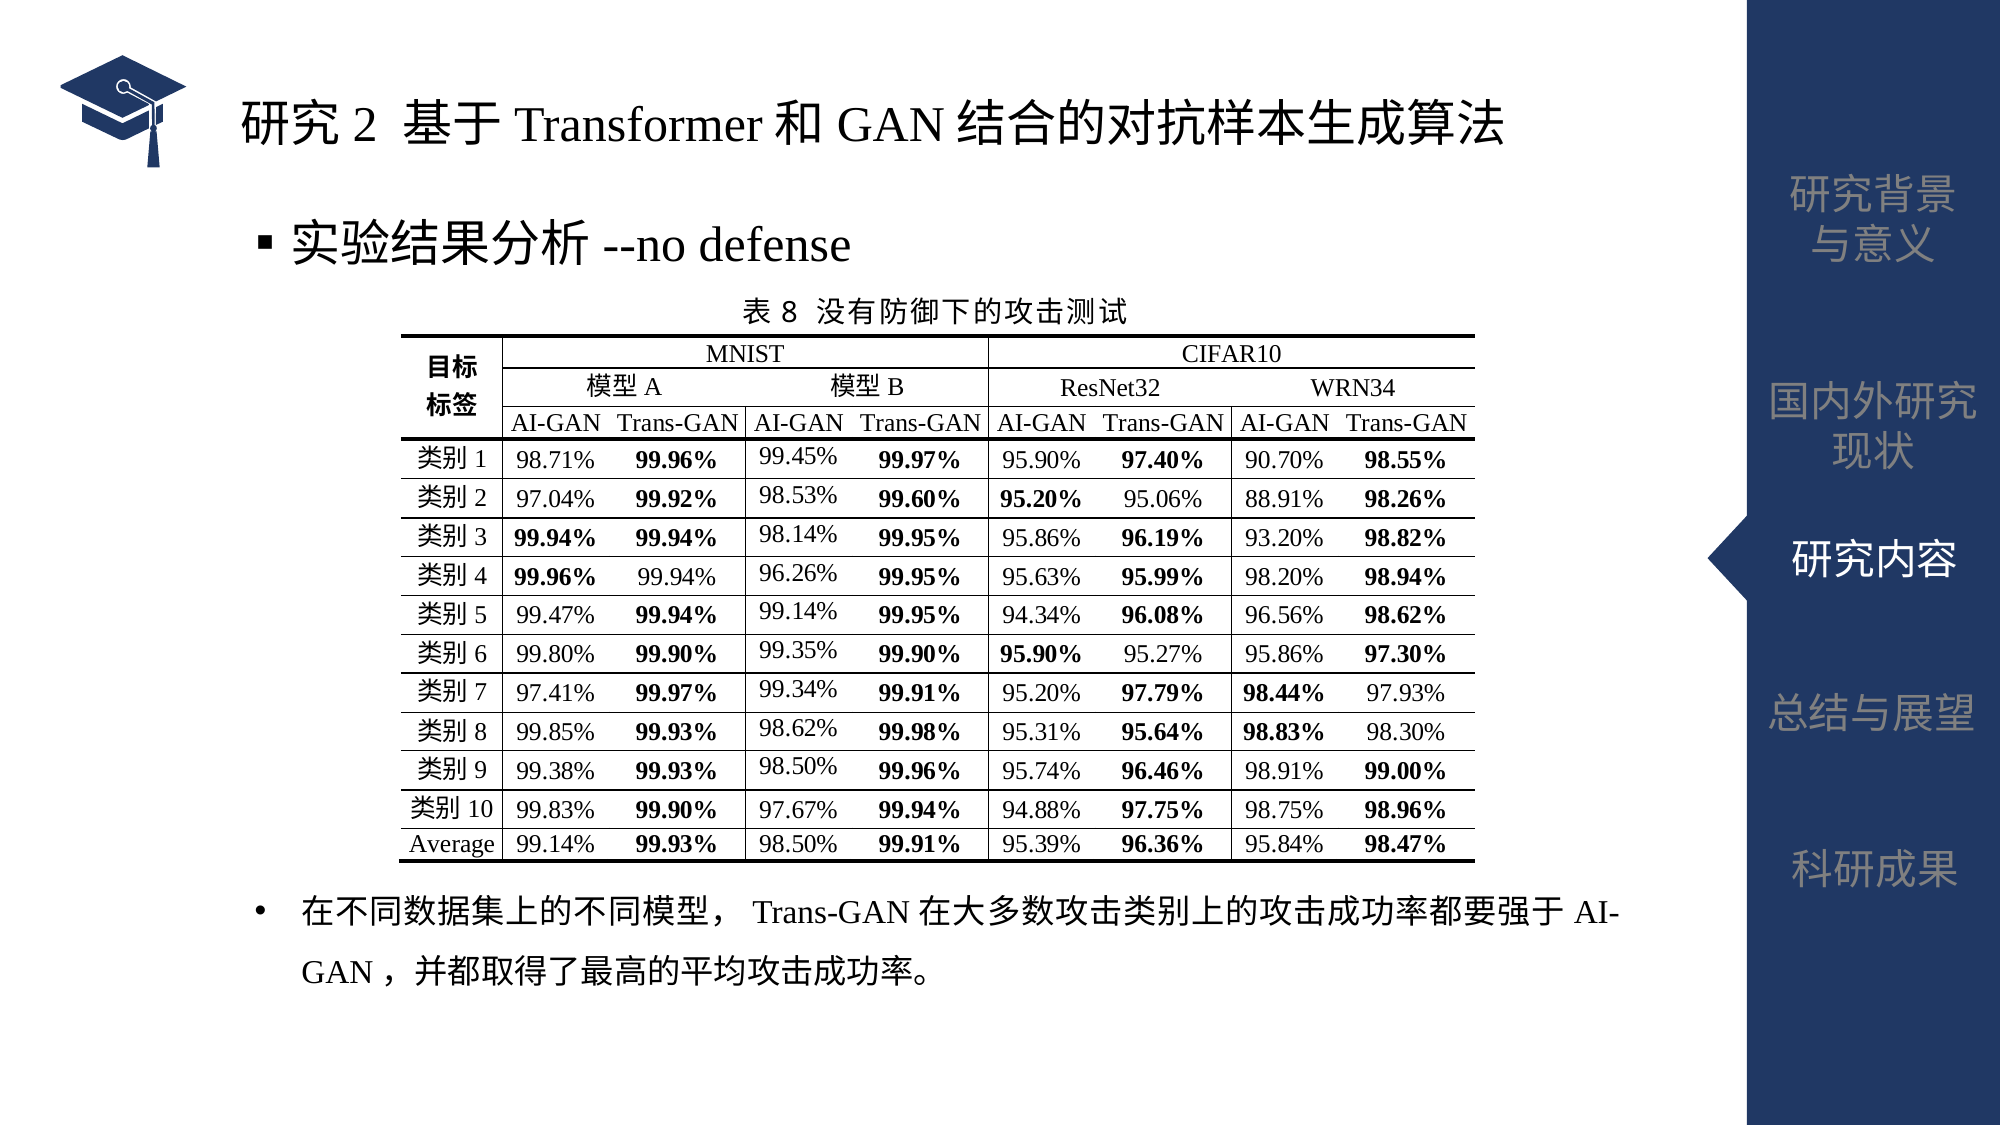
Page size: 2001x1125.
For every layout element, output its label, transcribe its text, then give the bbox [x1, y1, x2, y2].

text_box 在不同数据集上的不同模型，Trans-GAN在大多数攻击类别上的攻击成功率都要强于AI-GAN，并都取得了最高的平均攻击成功率。 [239, 862, 398, 998]
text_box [398, 334, 1928, 1067]
title 研究2 基于Transformer和GAN结合的对抗样本生成算法 ▪实验结果分析--no defense [225, 29, 1678, 273]
text_box 表8 没有防御下的攻击测试 [398, 286, 1472, 334]
